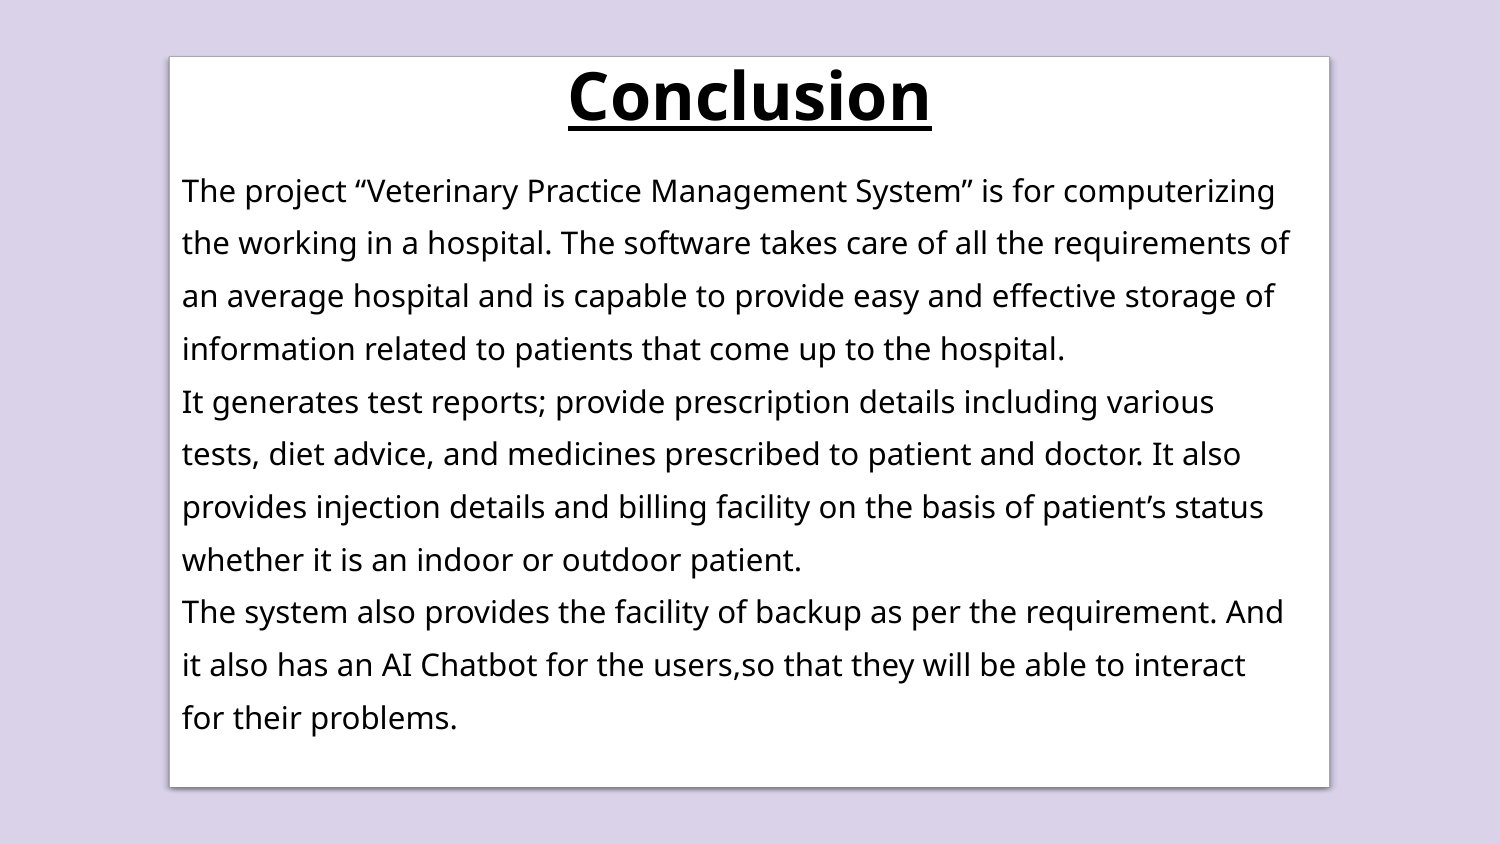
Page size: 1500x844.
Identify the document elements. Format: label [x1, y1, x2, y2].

picture [122, 26, 1378, 818]
